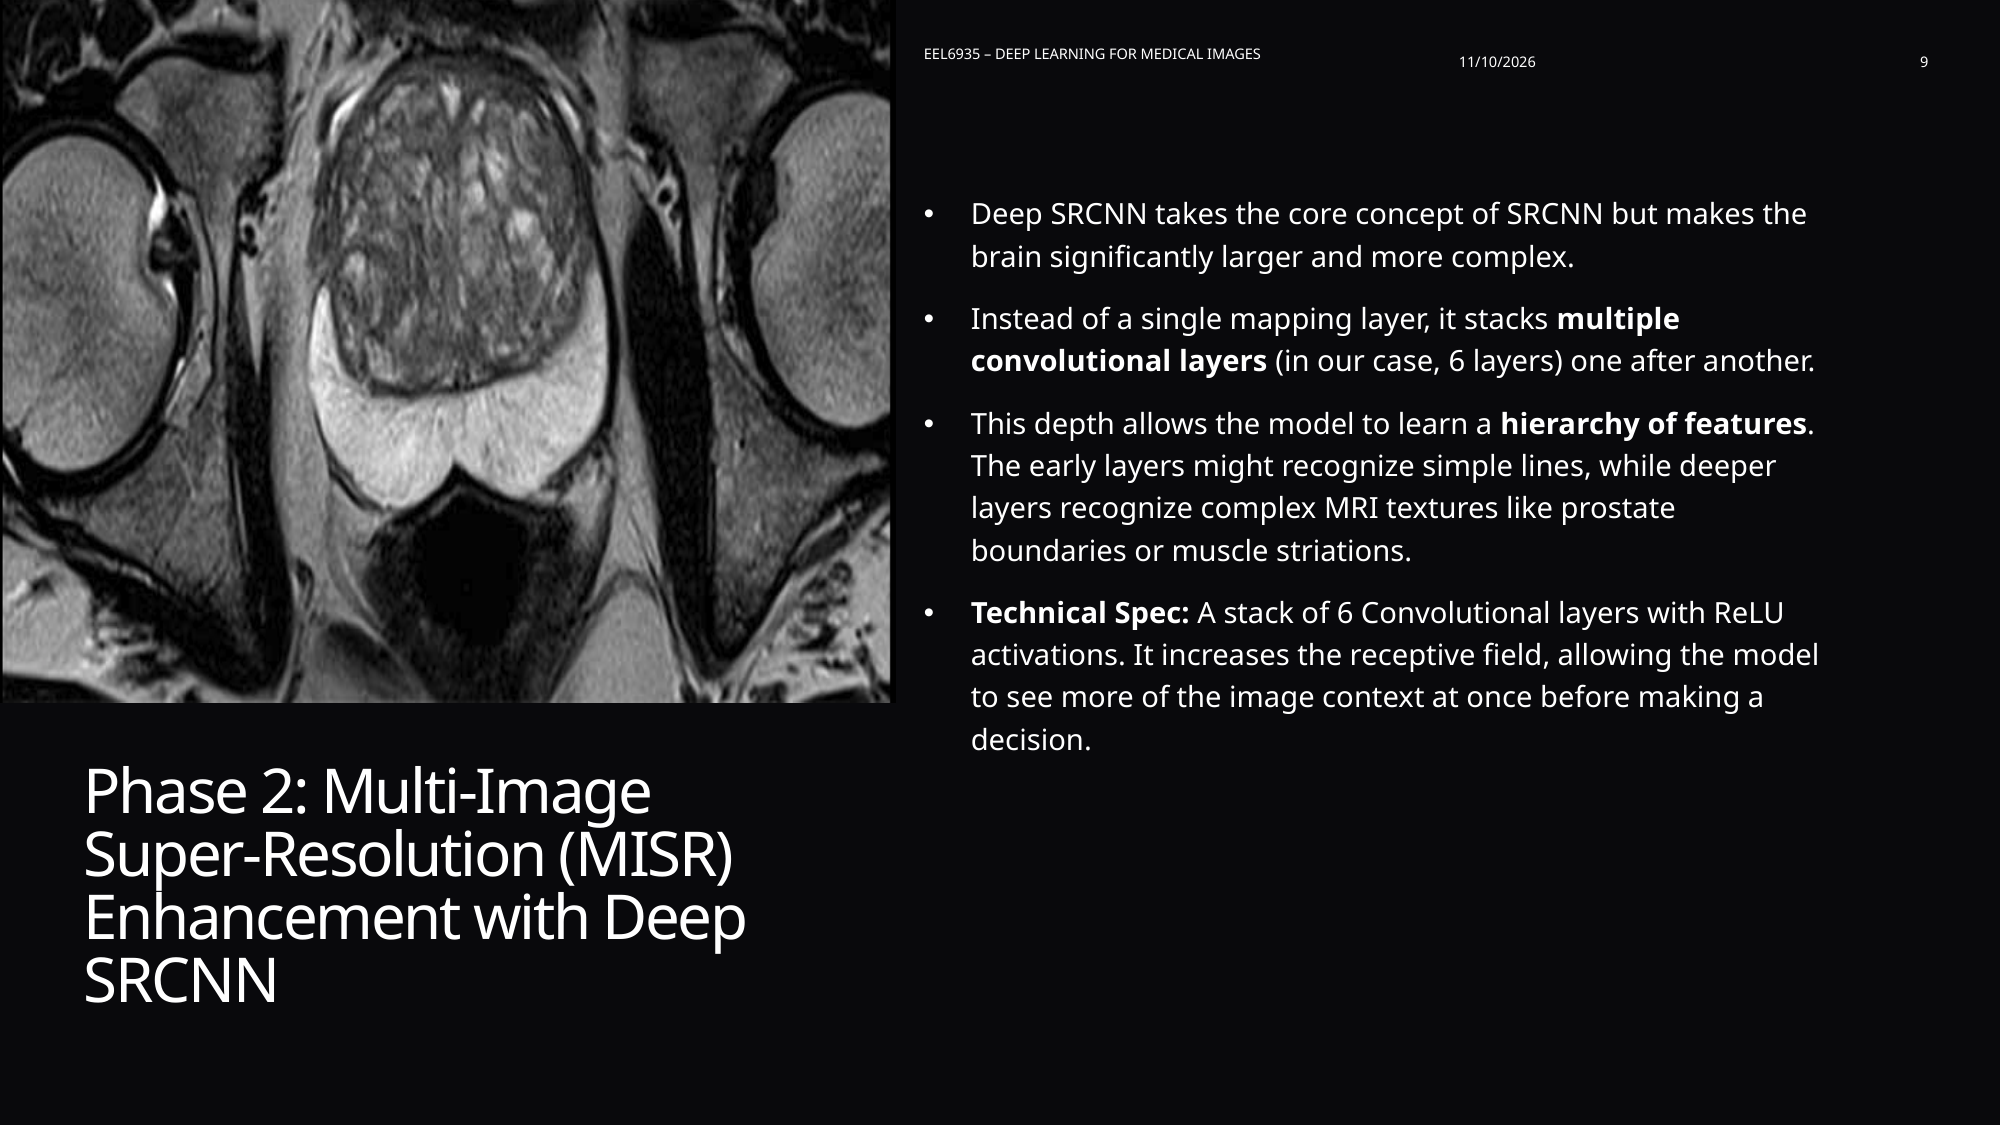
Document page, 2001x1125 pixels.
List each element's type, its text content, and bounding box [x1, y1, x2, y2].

list Deep SRCNN takes the core concept of SRCNN but makes the brain significantly larger and more complex. Instead of a single mapping layer, it stacks multiple convolutional layers (in our case, 6 layers) one after another. This depth allows the model to learn a hierarchy of features. The early layers might recognize simple lines, while deeper layers recognize complex MRI textures like prostate boundaries or muscle striations. Technical Spec: A stack of 6 Convolutional layers with ReLU activations. It increases the receptive field, allowing the model to see more of the image context at once before making a decision. [908, 181, 1853, 1025]
footer EEL6935 – Deep Learning for medical images [908, 34, 1357, 90]
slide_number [1443, 35, 1757, 91]
picture [0, 0, 896, 703]
slide_number 9 [1852, 35, 1944, 91]
title Phase 2: Multi-Image Super-Resolution (MISR) Enhancement with Deep SRCNN [68, 755, 794, 1025]
